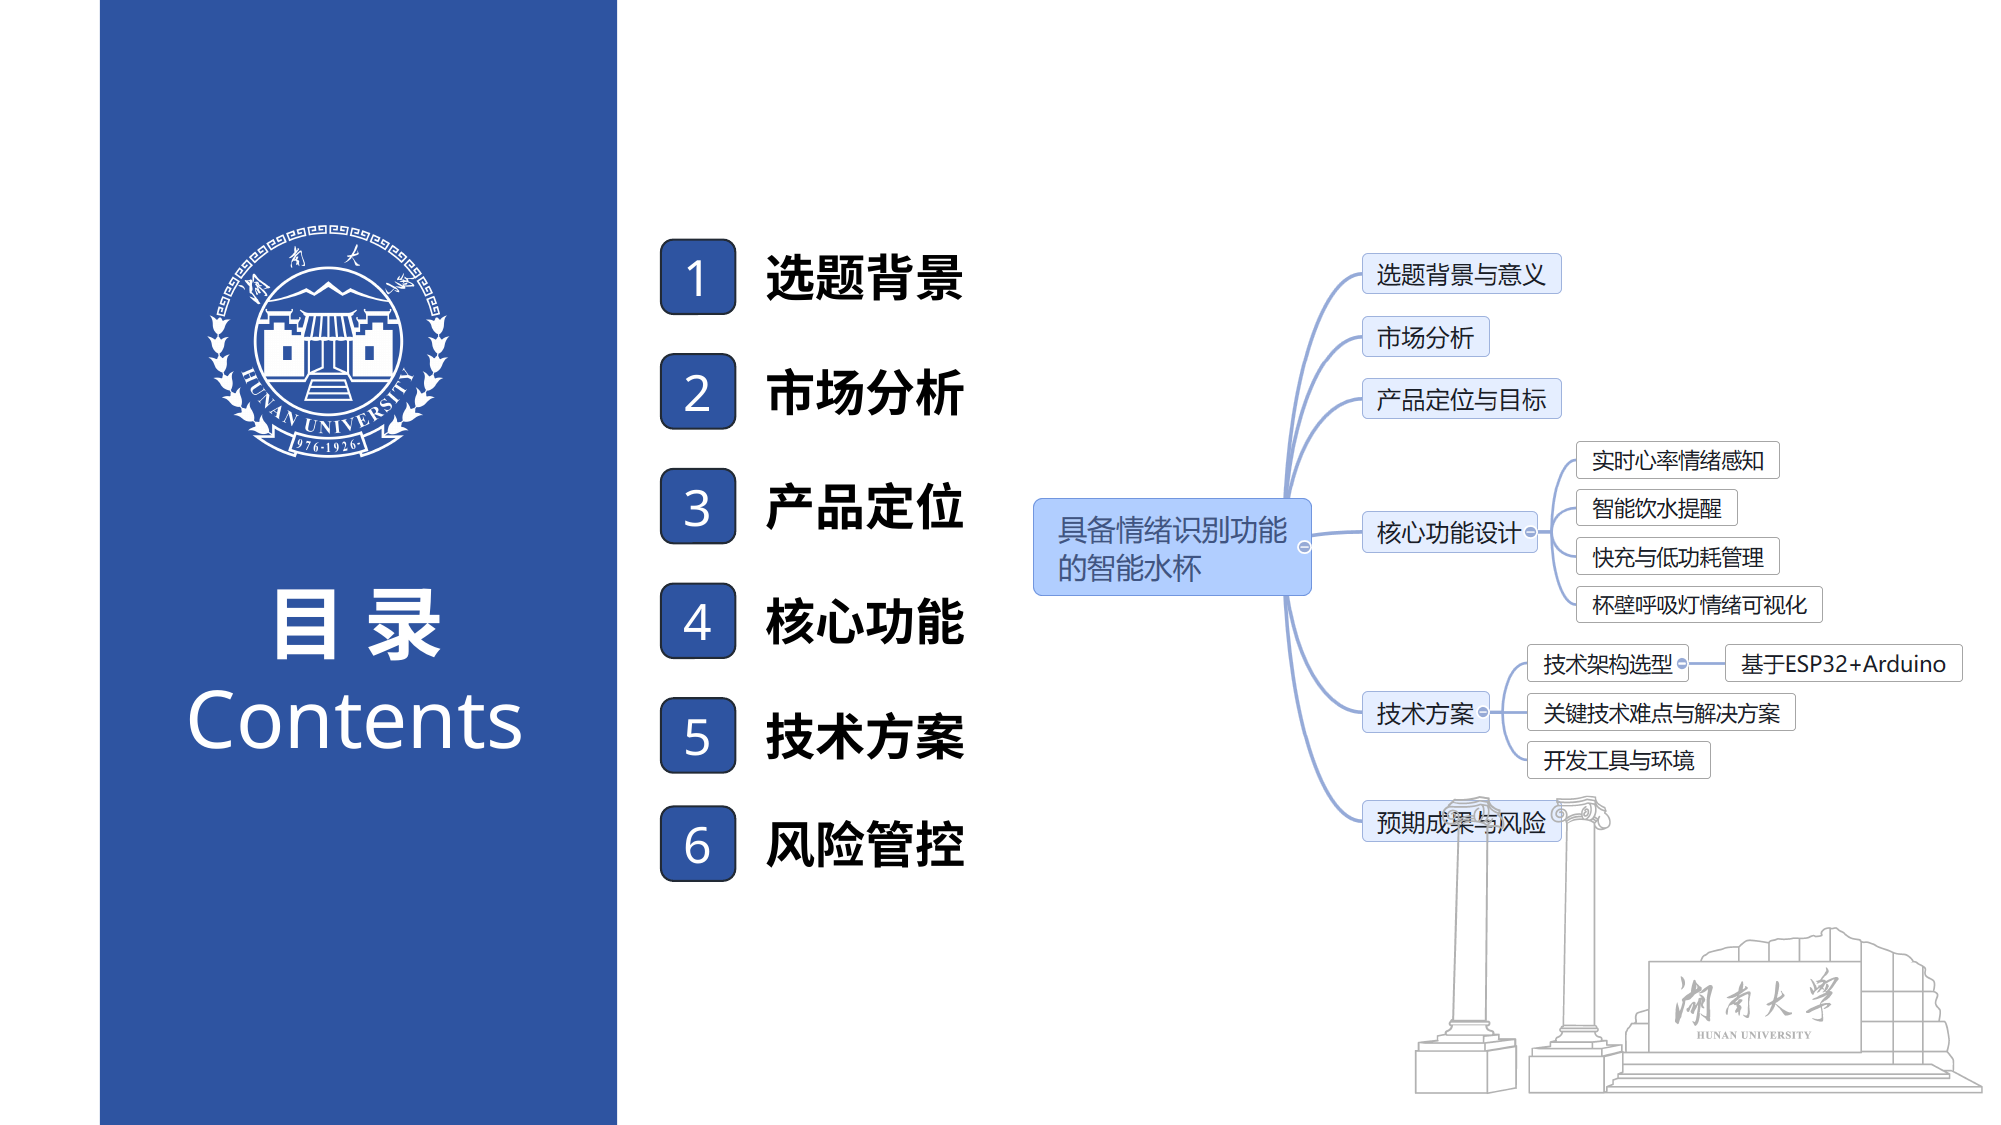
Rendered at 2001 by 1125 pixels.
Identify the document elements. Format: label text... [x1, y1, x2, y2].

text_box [167, 566, 543, 774]
text_box 4 [659, 582, 737, 660]
text_box 选题背景 [747, 237, 984, 316]
picture [1009, 237, 2000, 1125]
picture [193, 209, 464, 472]
text_box 5 [659, 697, 737, 774]
text_box 产品定位 [747, 466, 984, 545]
text_box 技术方案 [747, 696, 984, 774]
text_box 核心功能 [747, 581, 984, 660]
text_box [99, 0, 618, 1125]
text_box 市场分析 [747, 352, 984, 430]
text_box 2 [659, 353, 737, 430]
text_box 6 [659, 805, 737, 882]
text_box 风险管控 [747, 804, 984, 883]
text_box 3 [659, 467, 737, 545]
text_box 1 [659, 238, 737, 316]
